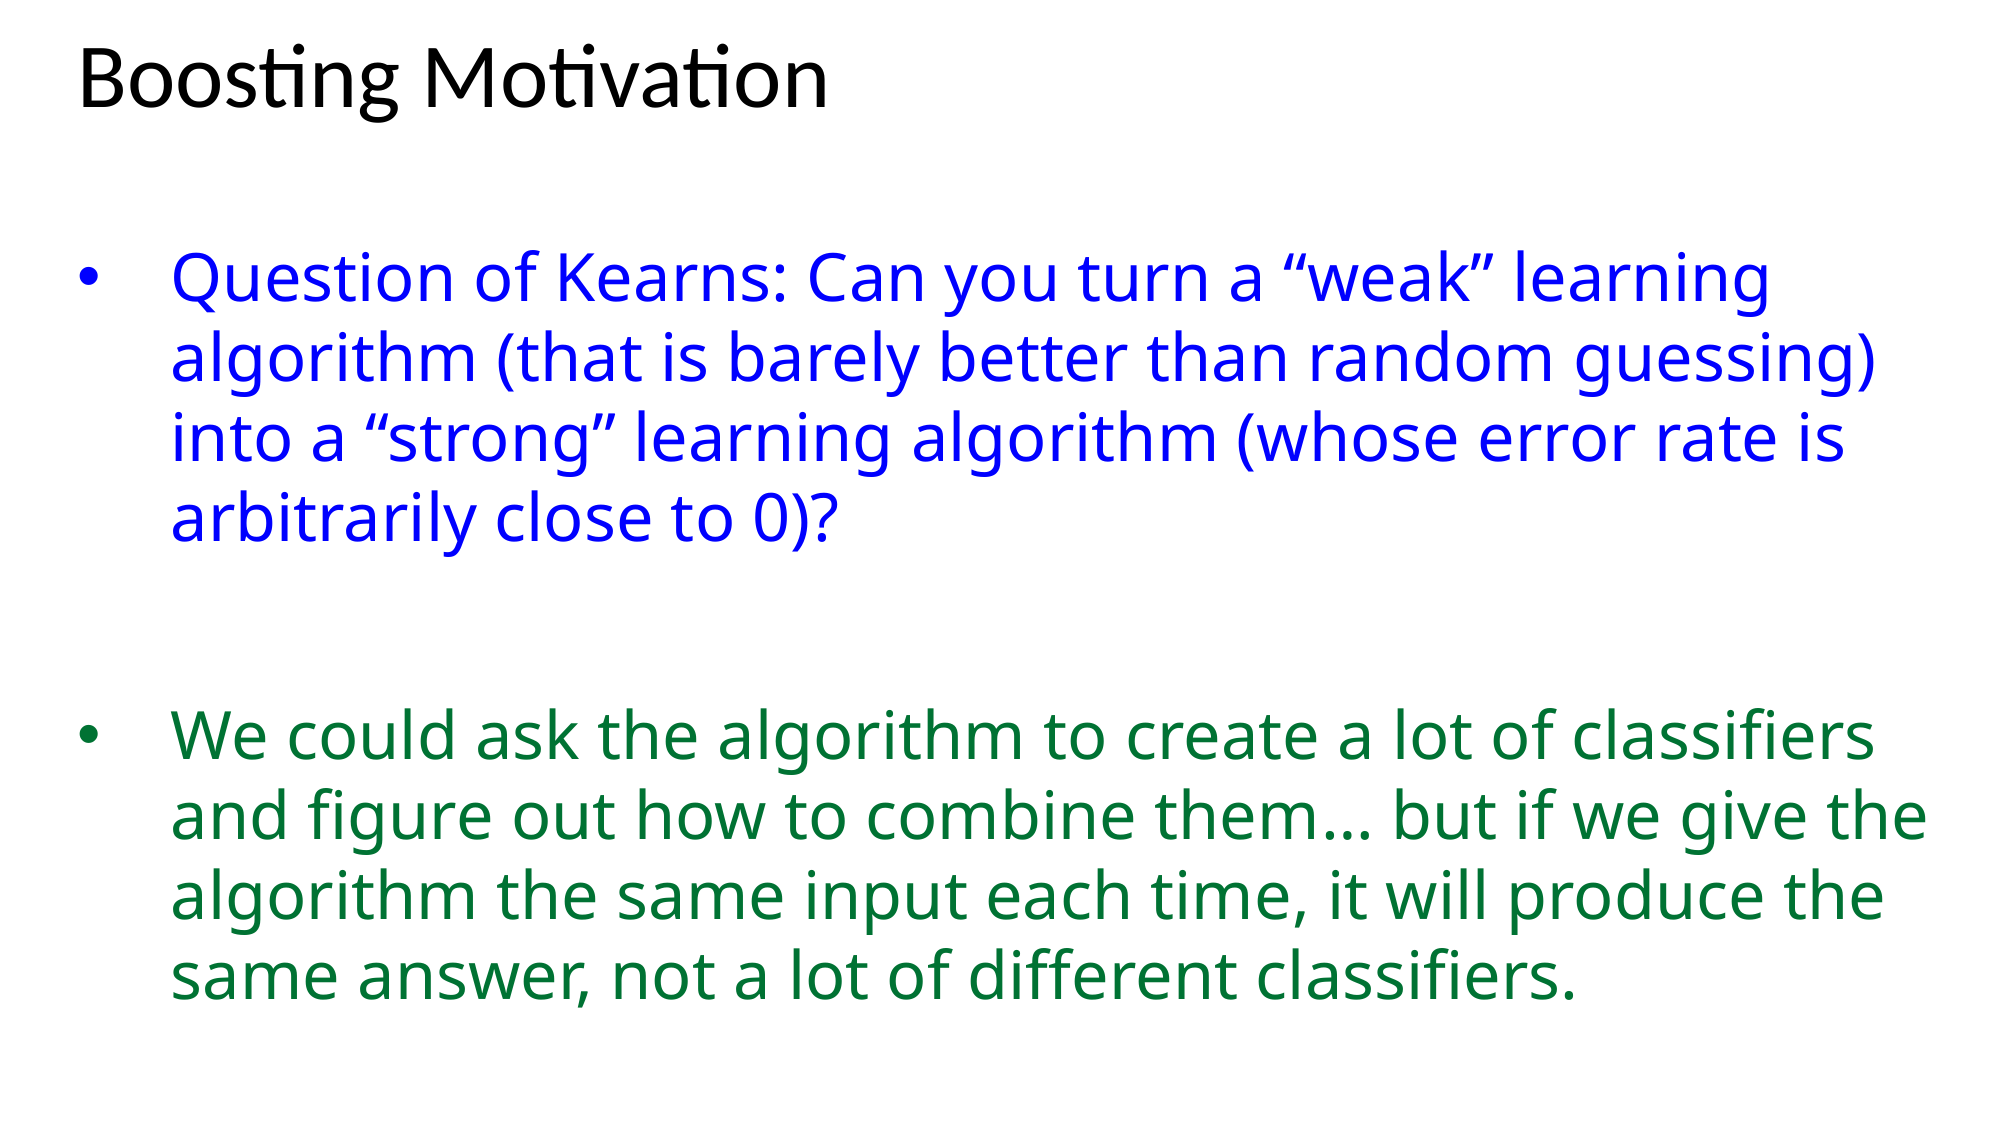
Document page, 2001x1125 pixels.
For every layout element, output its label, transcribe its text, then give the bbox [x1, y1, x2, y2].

title Boosting Motivation [62, 29, 1953, 205]
list Question of Kearns: Can you turn a “weak” learning algorithm (that is barely better than random guessing) into a “strong” learning algorithm (whose error rate is arbitrarily close to 0)? We could ask the algorithm to create a lot of classifiers and figure out how to combine them… but if we give the algorithm the same input each time, it will produce the same answer, not a lot of different classifiers. [62, 227, 1953, 1096]
